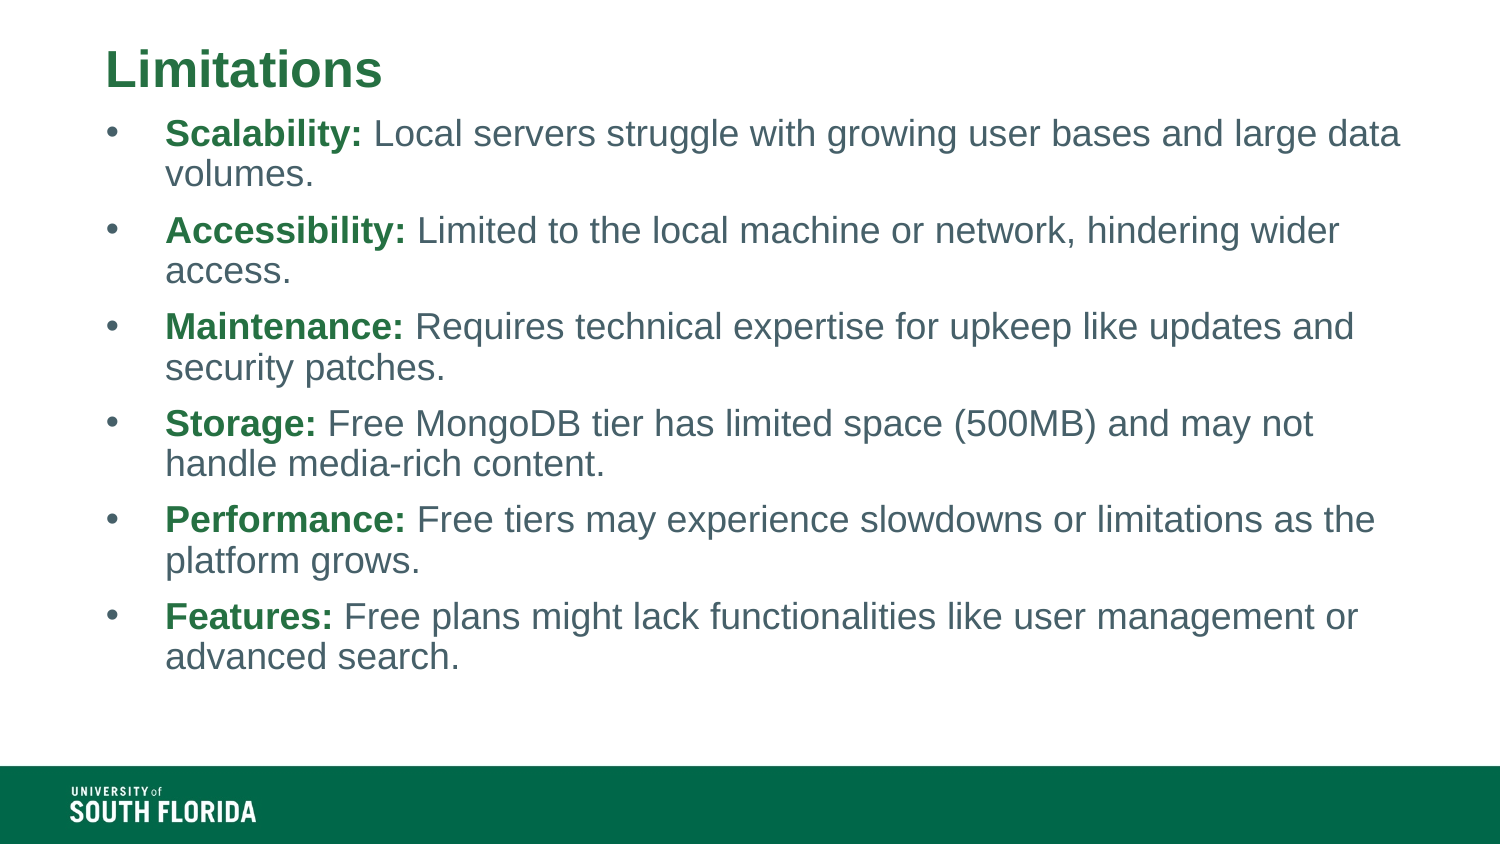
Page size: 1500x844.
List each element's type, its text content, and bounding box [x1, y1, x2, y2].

picture [0, 0, 1500, 844]
list Limitations Scalability: Local servers struggle with growing user bases and large data volumes. Accessibility: Limited to the local machine or network, hindering wider access. Maintenance: Requires technical expertise for upkeep like updates and security patches. Storage: Free MongoDB tier has limited space (500MB) and may not handle media-rich content. Performance: Free tiers may experience slowdowns or limitations as the platform grows. Features: Free plans might lack functionalities like user management or advanced search. [75, 34, 1426, 744]
